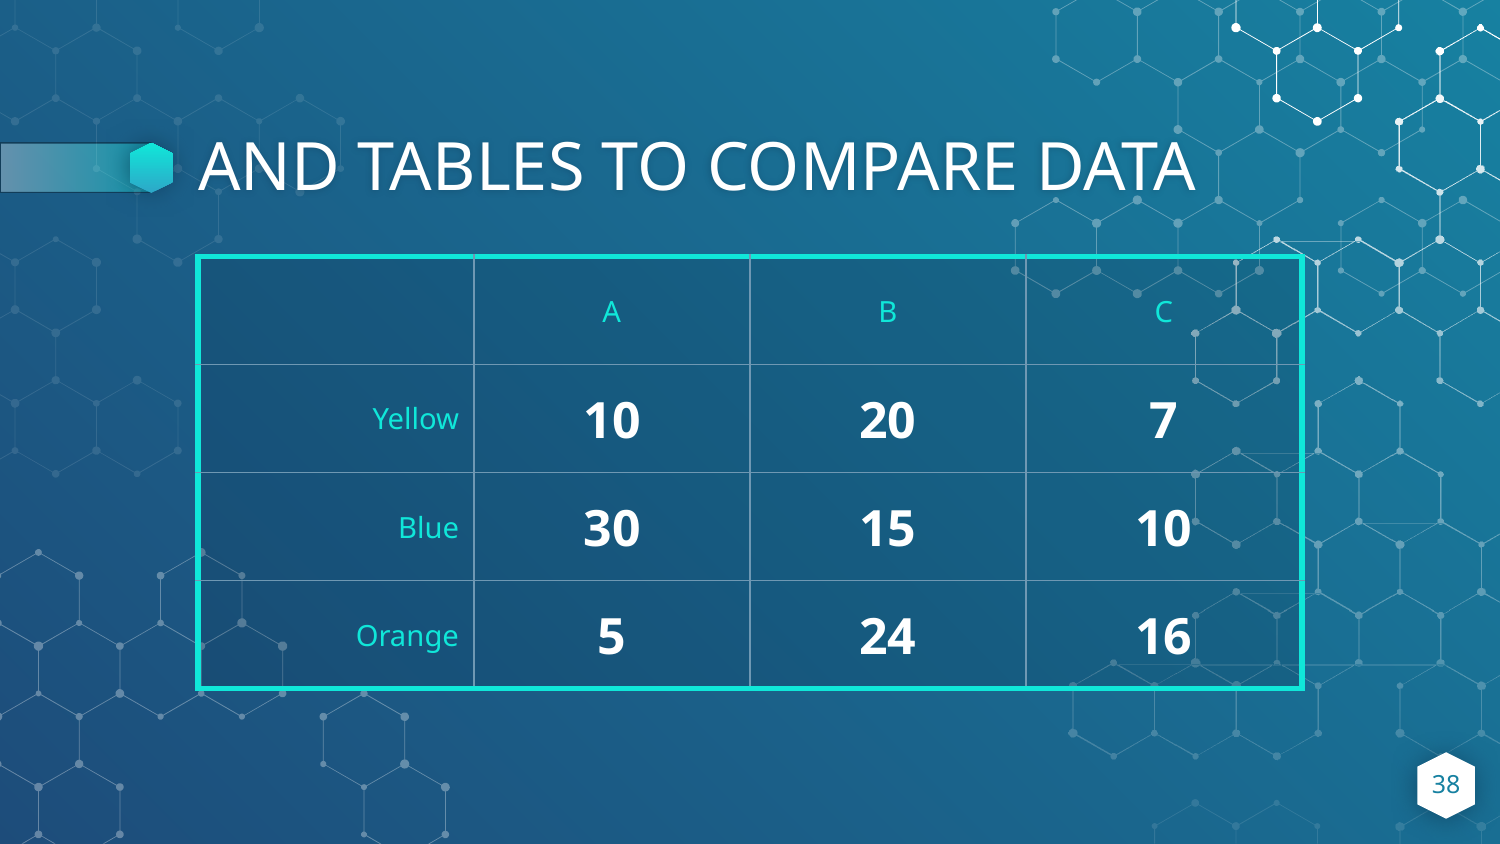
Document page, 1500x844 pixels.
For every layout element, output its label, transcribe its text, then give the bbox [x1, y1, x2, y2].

table_cell 5 [475, 581, 749, 686]
table_cell 15 [751, 473, 1025, 580]
table_cell Yellow [201, 365, 473, 472]
table_header B [751, 259, 1025, 364]
table_cell 24 [751, 581, 1025, 686]
title AND TABLES TO COMPARE DATA [198, 140, 1302, 198]
table_header C [1027, 259, 1299, 364]
table_header A [475, 259, 749, 364]
table_header [201, 259, 473, 364]
table_cell 7 [1027, 365, 1299, 472]
table_cell 10 [1027, 473, 1299, 580]
table_cell 20 [751, 365, 1025, 472]
slide_number 38 [1417, 752, 1475, 819]
table_cell 10 [475, 365, 749, 472]
table_cell 30 [475, 473, 749, 580]
table_cell Orange [201, 581, 473, 686]
table_cell Blue [201, 473, 473, 580]
table_cell 16 [1027, 581, 1299, 686]
